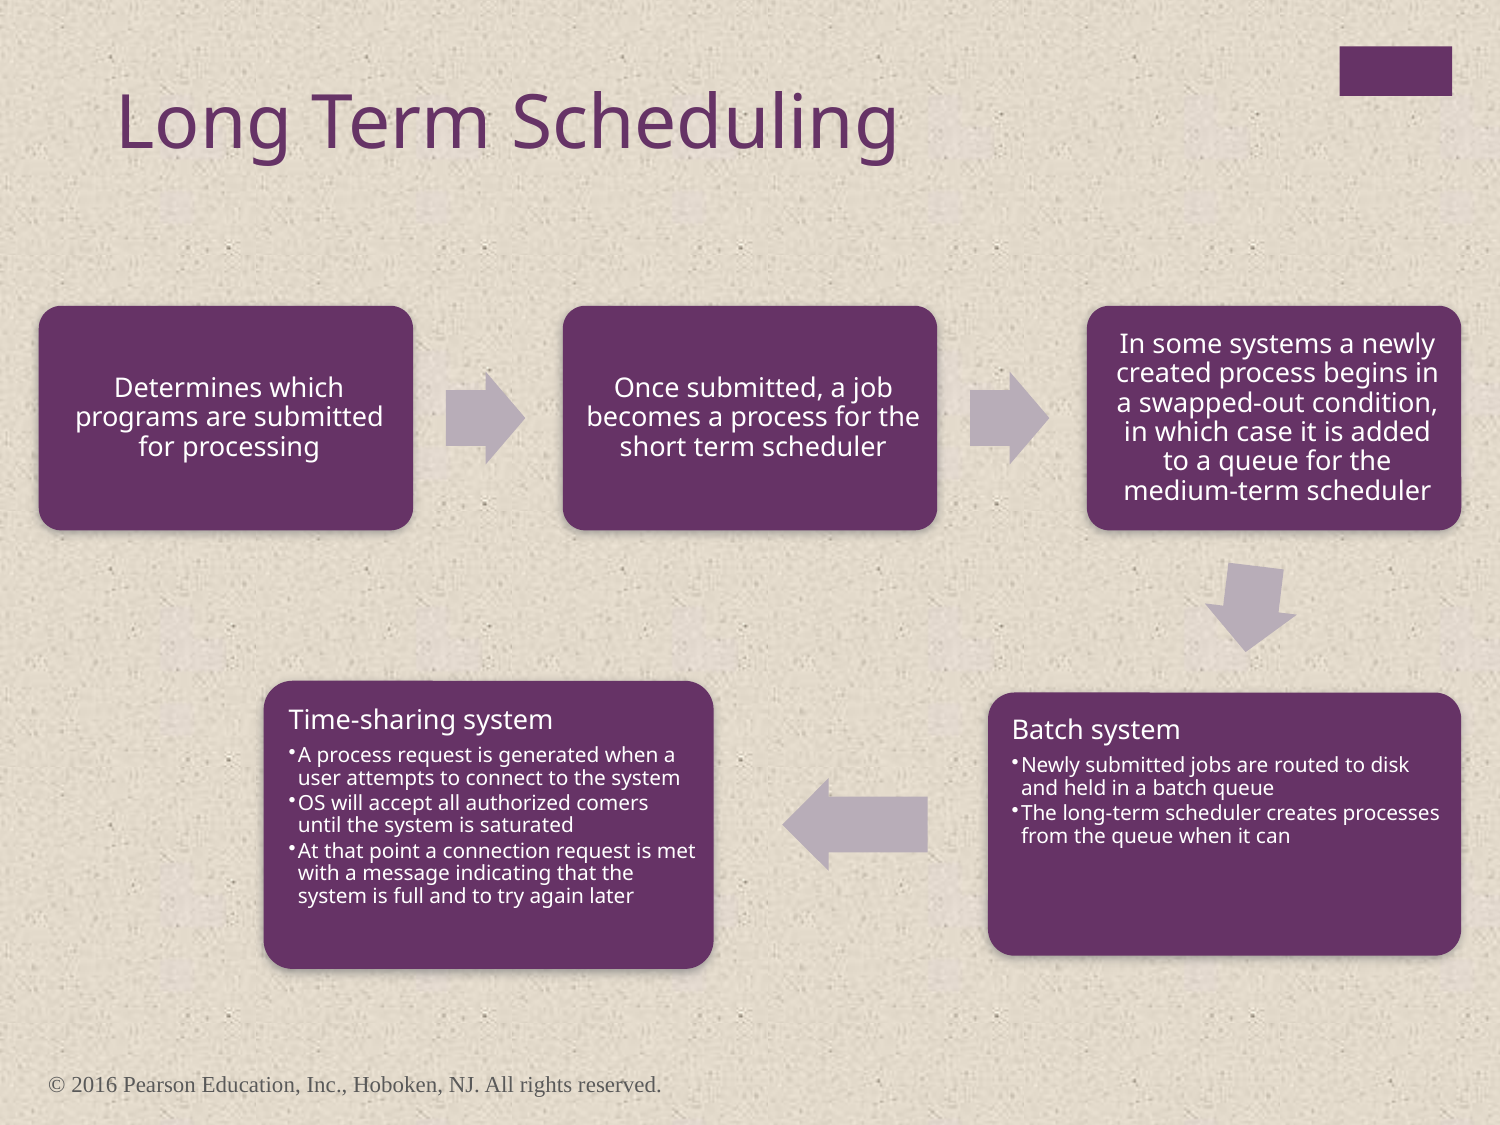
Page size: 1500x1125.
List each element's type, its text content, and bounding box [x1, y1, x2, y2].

title Long Term Scheduling [100, 66, 1340, 144]
picture [0, 0, 1500, 1125]
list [36, 148, 1463, 1125]
